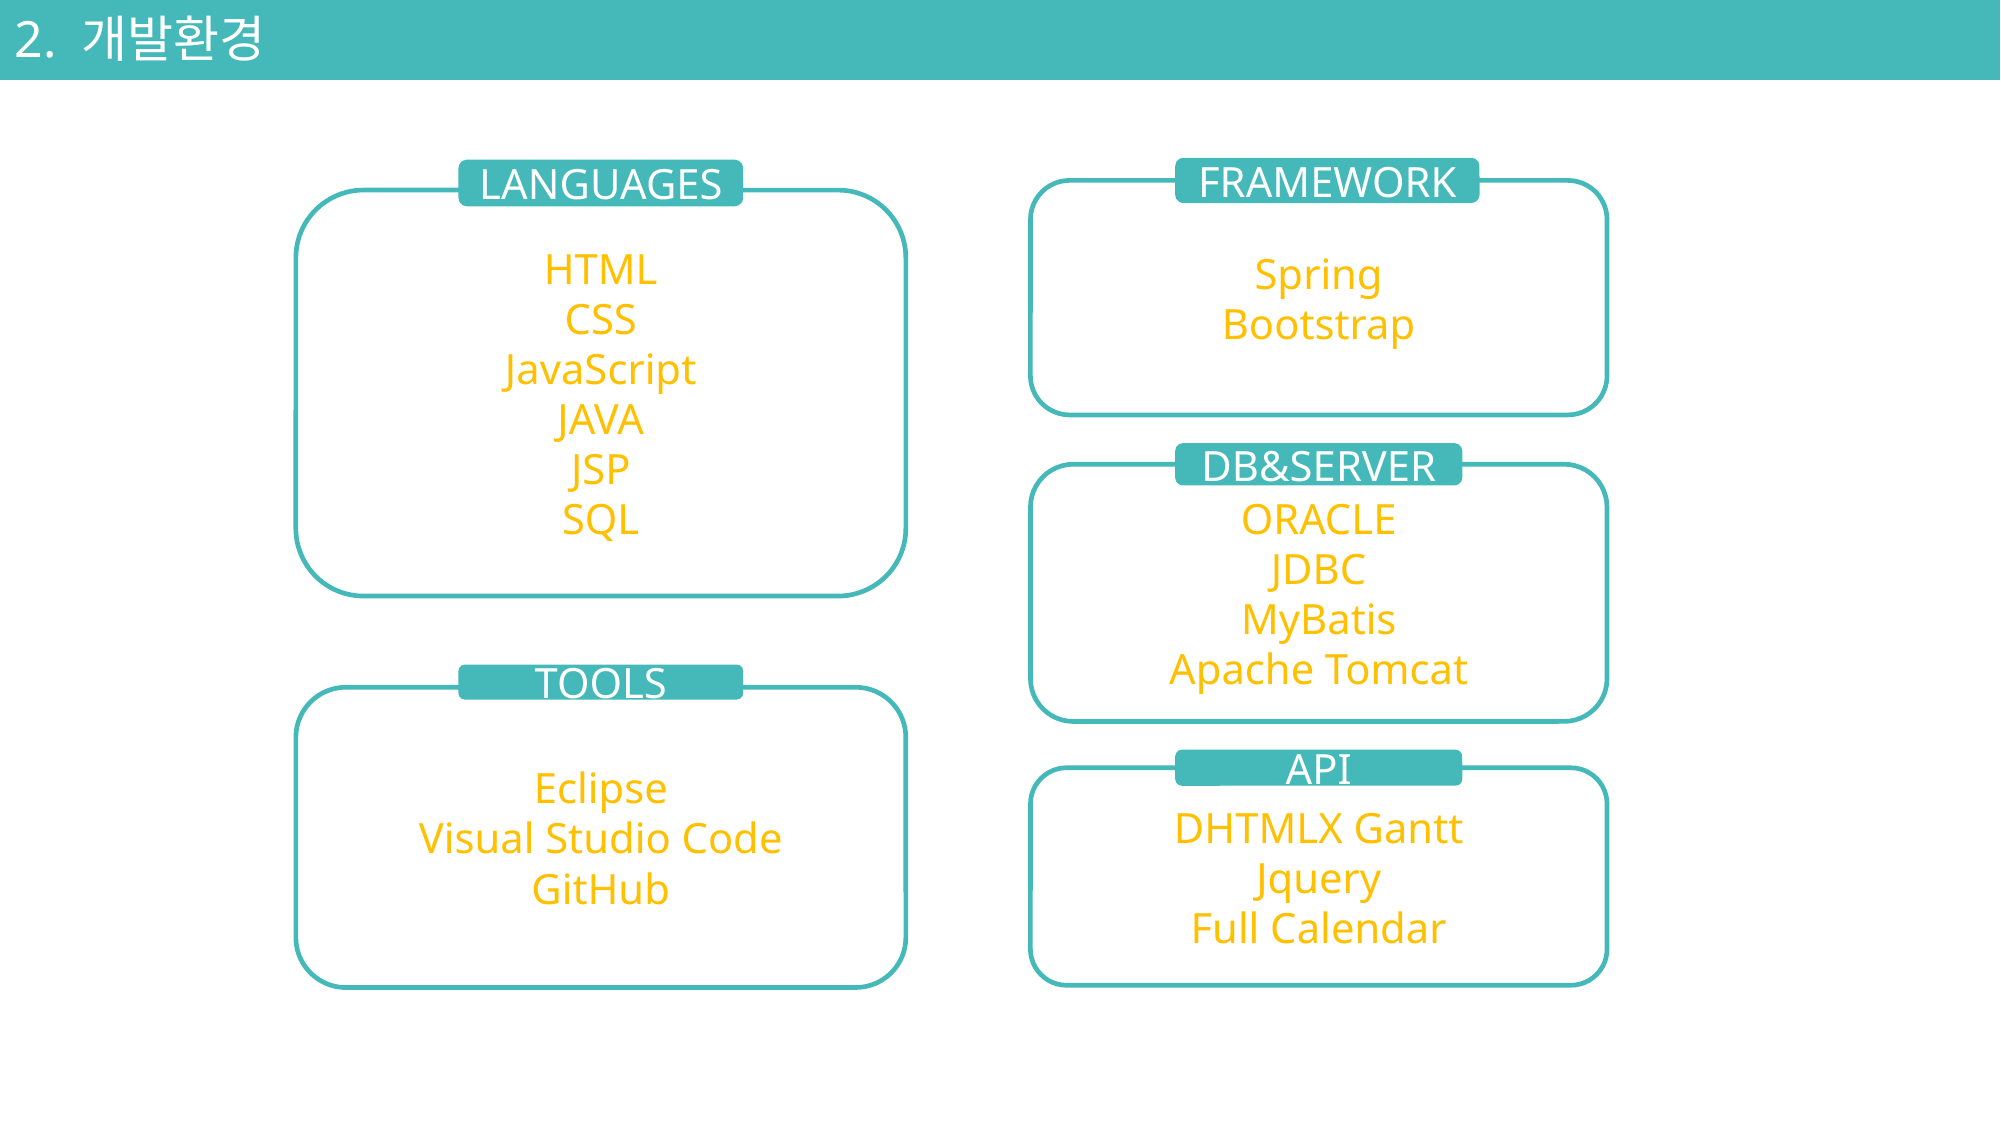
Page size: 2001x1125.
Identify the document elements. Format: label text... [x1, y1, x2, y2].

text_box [1030, 444, 1608, 722]
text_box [295, 160, 906, 597]
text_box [295, 665, 906, 988]
text_box 2. 개발환경 [0, 0, 583, 75]
text_box [0, 0, 2000, 80]
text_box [1030, 158, 1608, 415]
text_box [1030, 750, 1608, 986]
